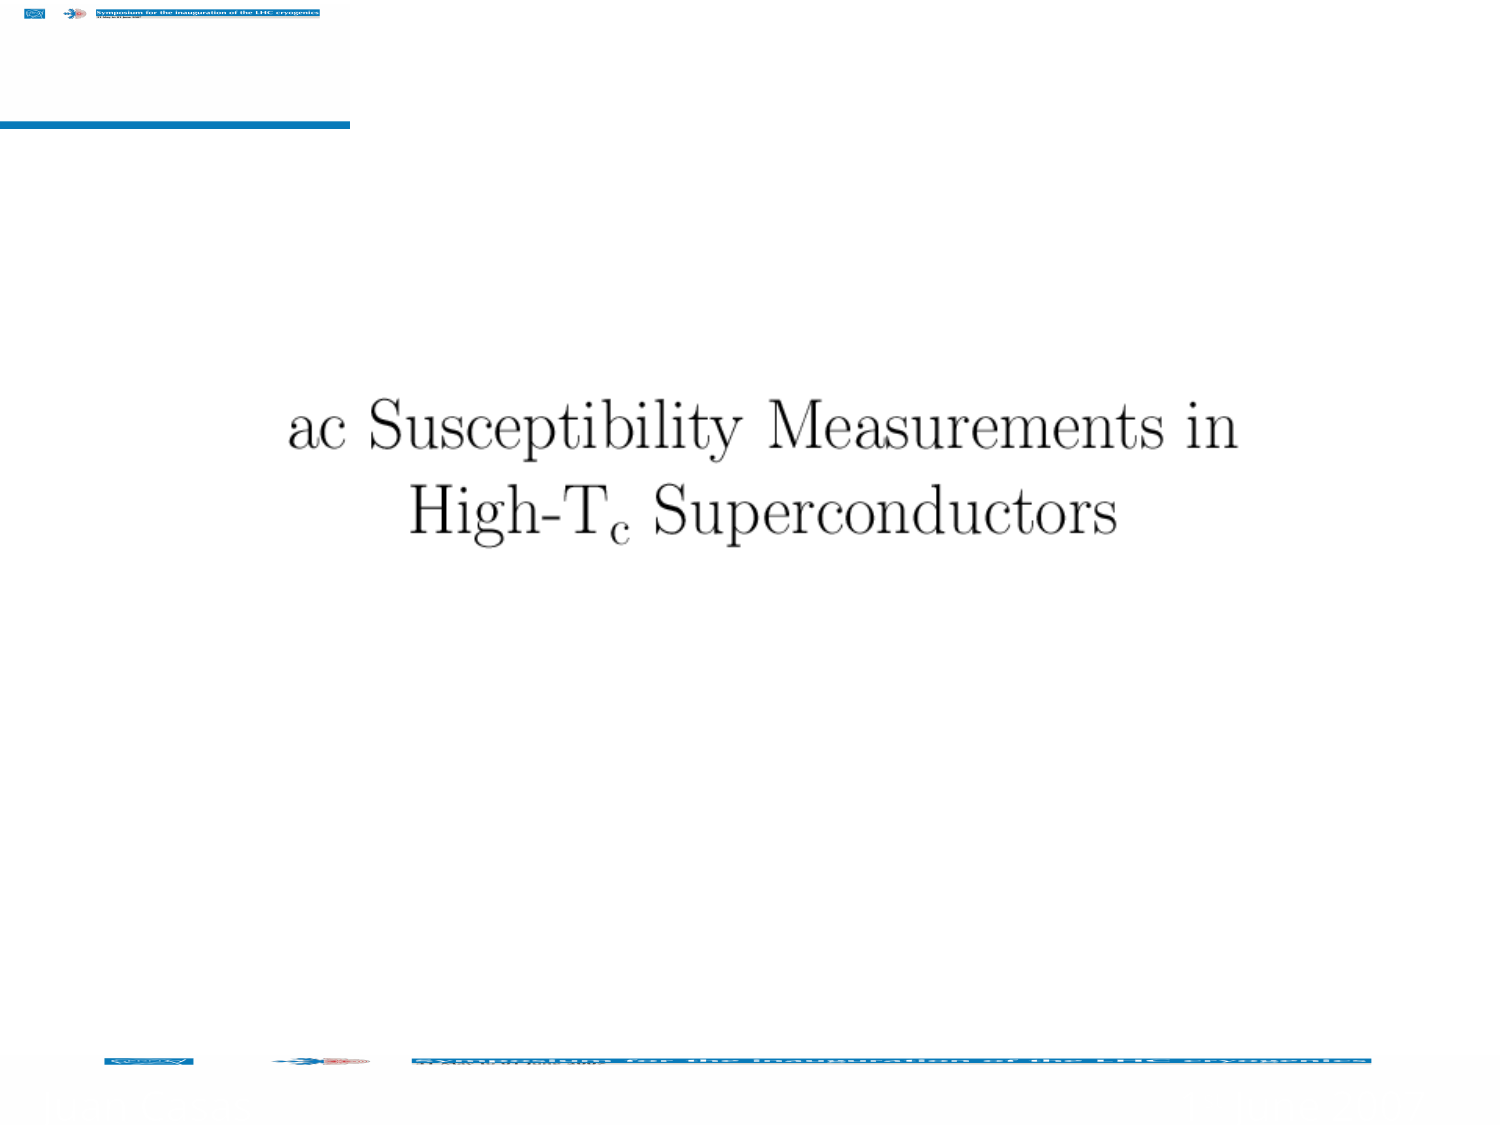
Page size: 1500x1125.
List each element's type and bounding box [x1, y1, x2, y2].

text_box [262, 374, 1248, 579]
